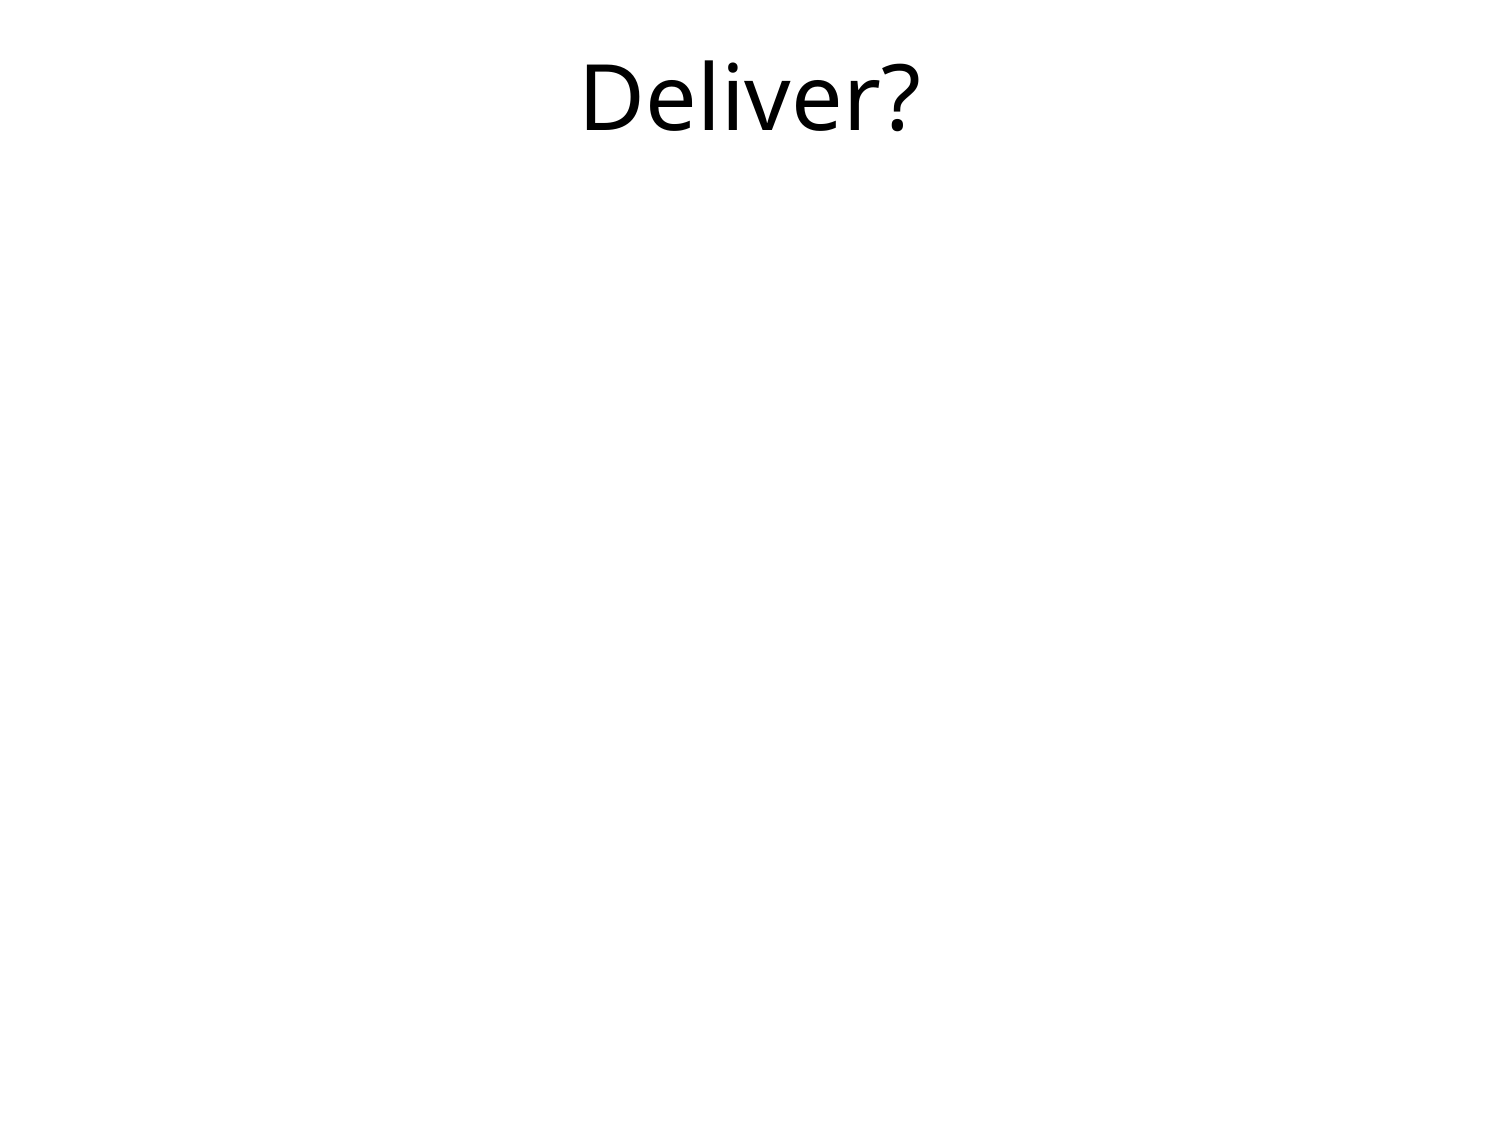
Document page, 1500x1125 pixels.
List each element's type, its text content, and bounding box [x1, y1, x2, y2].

title Deliver? [75, 0, 1425, 188]
